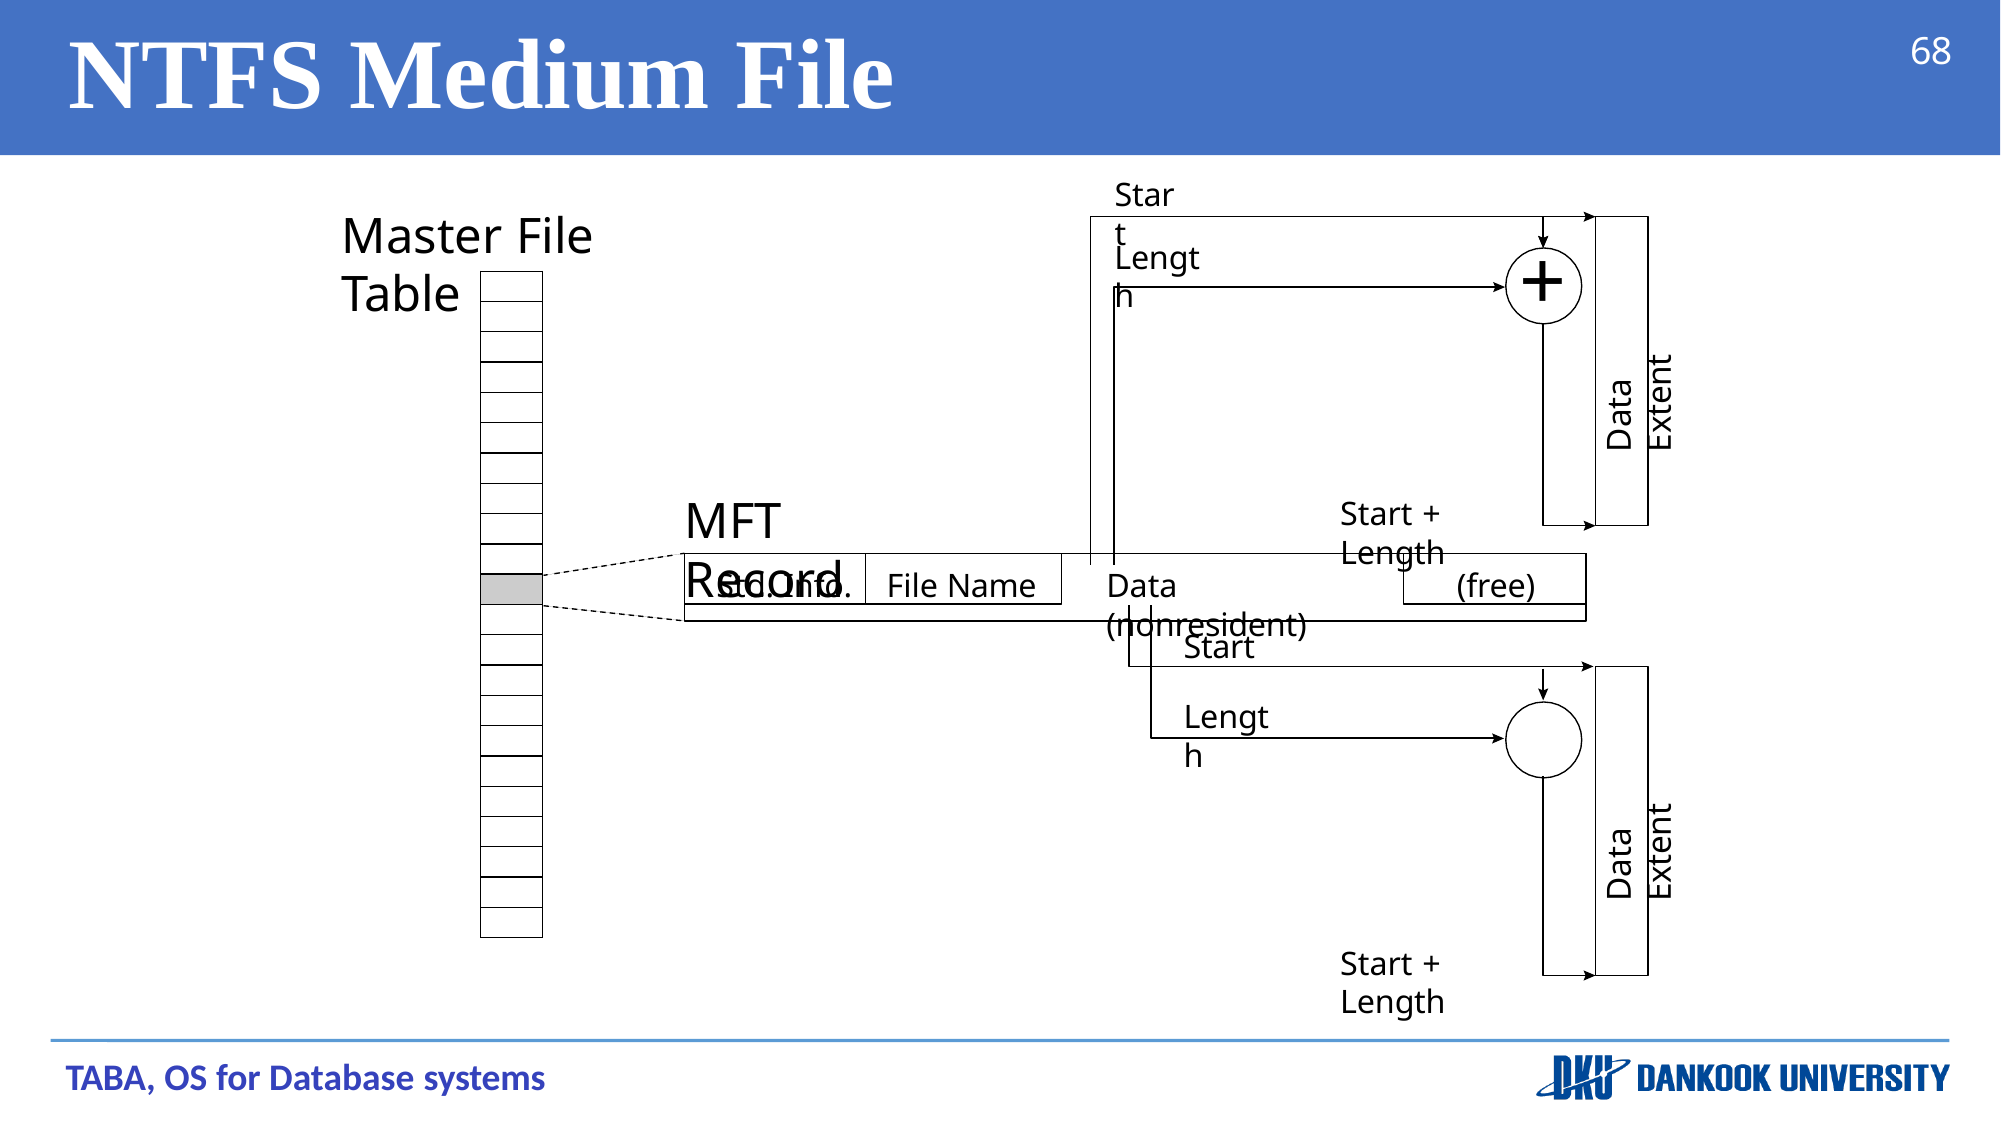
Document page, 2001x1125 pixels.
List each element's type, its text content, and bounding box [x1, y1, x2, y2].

table_cell [481, 635, 542, 664]
table_cell [481, 454, 542, 483]
table_cell [481, 545, 542, 573]
table_cell [481, 332, 542, 361]
picture [1536, 1055, 1950, 1100]
table_cell [481, 908, 542, 937]
text_box (free) [1403, 574, 1587, 602]
text_box Start [1112, 171, 1183, 209]
table_cell [481, 423, 542, 452]
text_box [542, 552, 686, 622]
table_cell [481, 575, 537, 604]
text_box MFT Record [682, 487, 932, 608]
text_box [691, 553, 1403, 621]
title NTFS Medium File [66, 6, 1826, 197]
text_box Data (nonresident) [1104, 621, 1122, 643]
table_cell [481, 696, 542, 725]
table_cell [481, 878, 542, 907]
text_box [1089, 211, 1596, 567]
footer TABA, OS for Database systems [63, 1052, 550, 1125]
text_box Start + Length [1338, 939, 1540, 1021]
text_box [1127, 604, 1594, 779]
table_cell [481, 363, 542, 392]
table_cell [481, 322, 542, 331]
table_cell [481, 726, 542, 755]
table_cell [481, 847, 542, 876]
table_cell [481, 817, 542, 846]
table_cell [481, 484, 542, 513]
table_cell [481, 605, 542, 634]
table_cell [481, 393, 542, 422]
text_box Master File Table [339, 201, 686, 322]
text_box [1537, 668, 1596, 981]
table_cell [481, 787, 542, 816]
table_cell [481, 514, 542, 543]
table_cell [481, 666, 542, 695]
text_box [1601, 216, 1649, 526]
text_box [1504, 246, 1596, 532]
text_box 68 [1907, 24, 1956, 72]
table_cell [481, 757, 542, 786]
text_box [1597, 666, 1649, 976]
